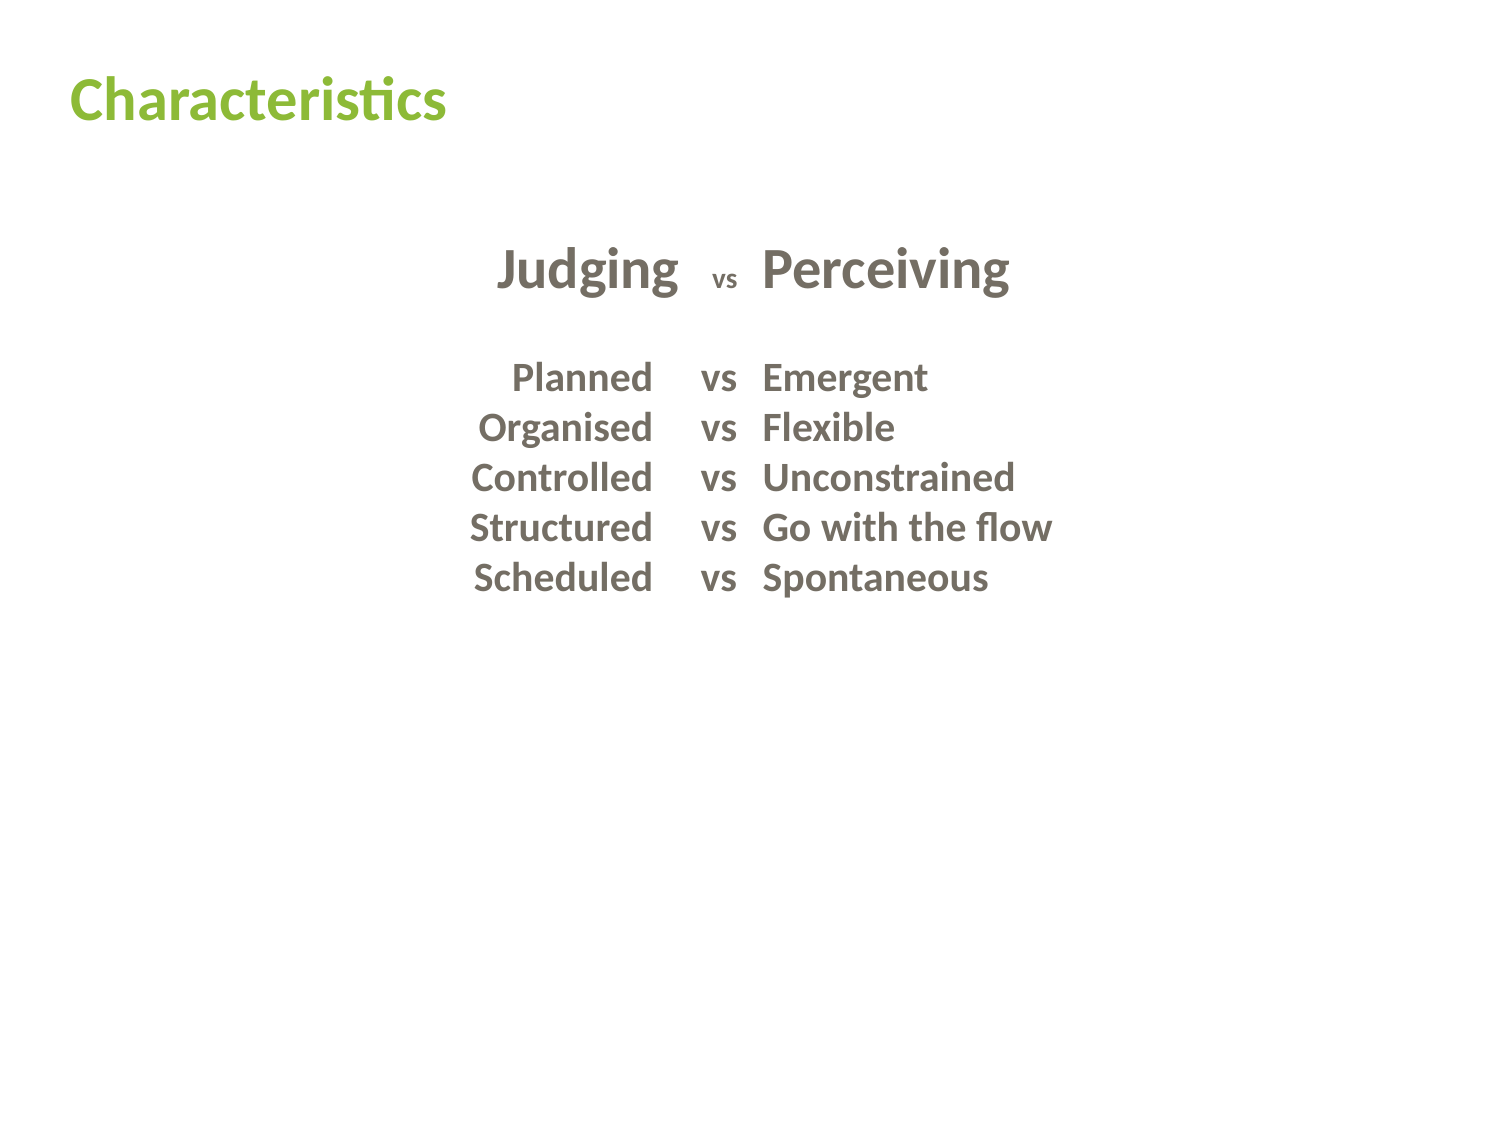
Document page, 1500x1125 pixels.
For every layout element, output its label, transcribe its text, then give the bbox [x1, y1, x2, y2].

list Perceiving Emergent Flexible Unconstrained Go with the flow Spontaneous [762, 262, 1425, 1005]
title Characteristics [70, 70, 721, 290]
list Judging vs Planned vs Organised vs Controlled vs Structured vs Scheduled vs [75, 262, 738, 1005]
